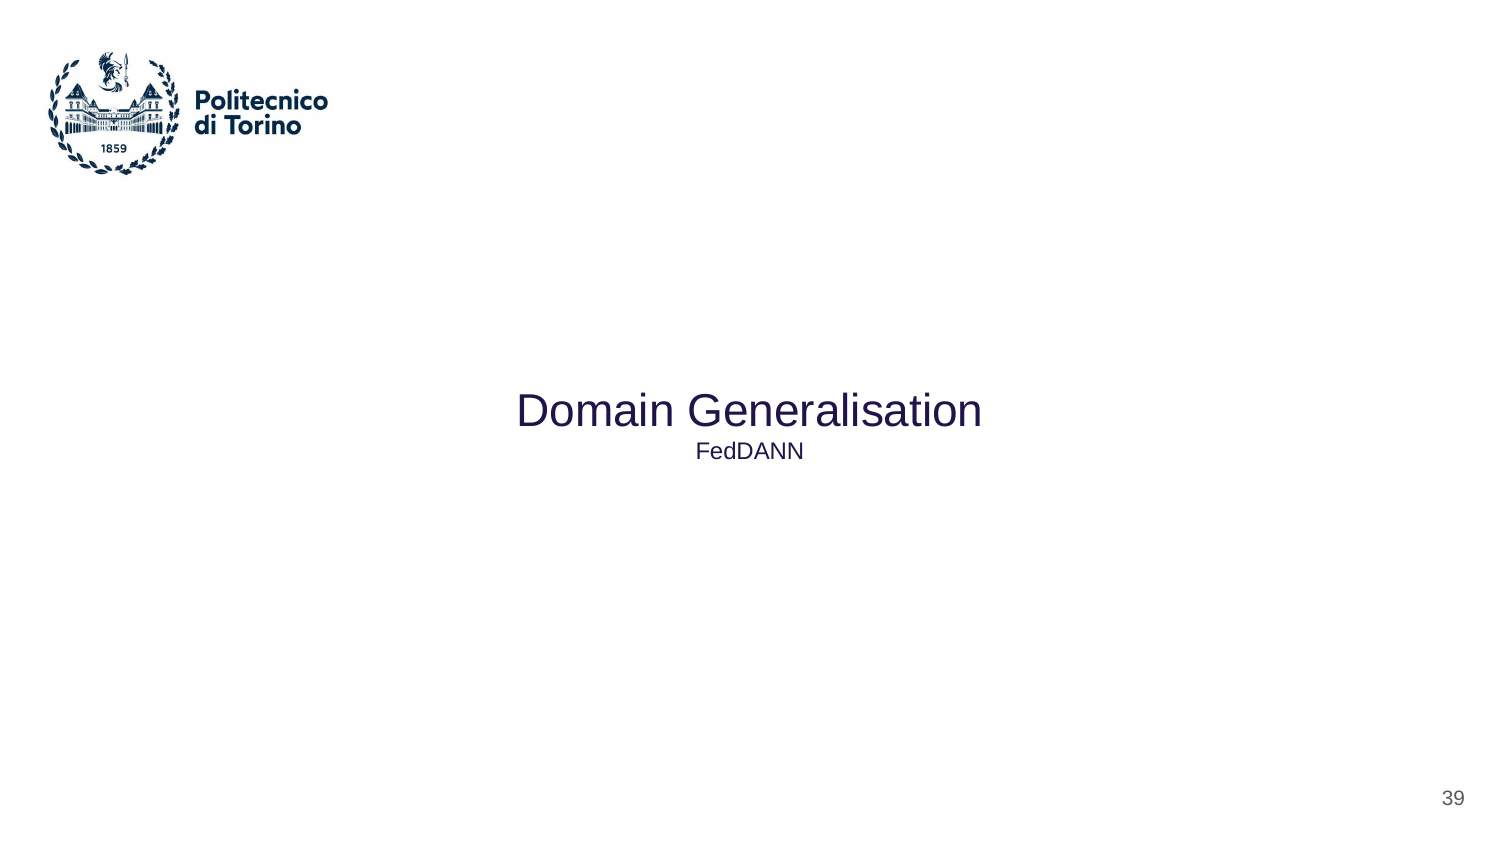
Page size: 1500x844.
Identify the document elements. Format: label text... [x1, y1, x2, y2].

picture [20, 6, 357, 196]
slide_number 39 [1389, 764, 1480, 830]
title Domain Generalisation FedDANN [51, 364, 1449, 480]
